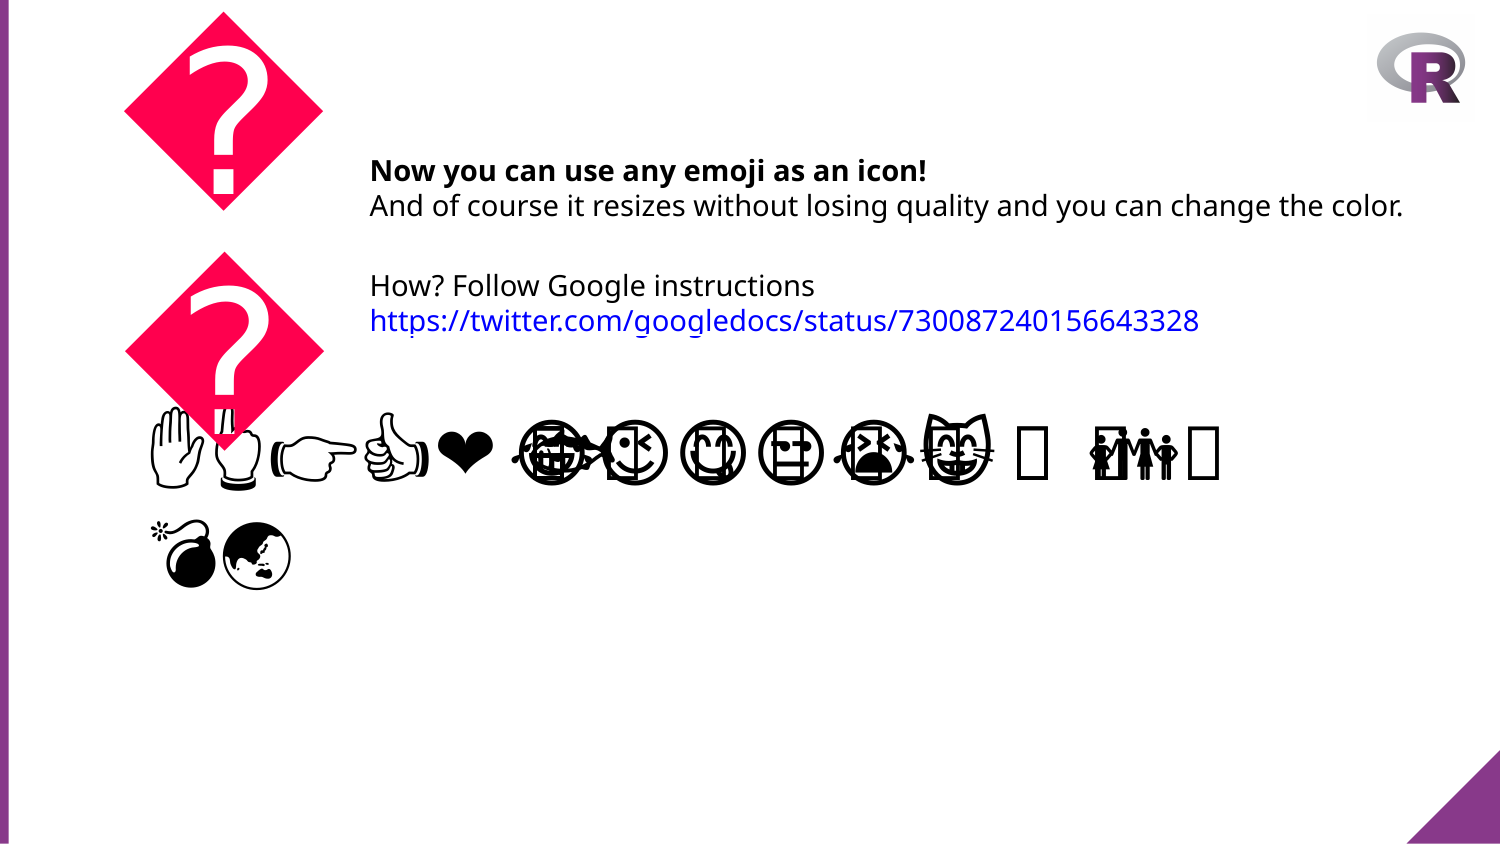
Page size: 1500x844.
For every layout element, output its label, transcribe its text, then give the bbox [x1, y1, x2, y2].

text_box ✋👆👉👍👤👦👧👨👩👪💃🏃💑❤😂😉😋😒😭👶😸🐟🍒🍔💣📌📖🔨🎃🎈🎨🏈🏰🌏🔌🔑 [132, 376, 1335, 799]
picture [1367, 14, 1475, 122]
text_box 😉 [106, 127, 343, 341]
text_box Now you can use any emoji as an icon! And of course it resizes without losing quality and you can change the color. How? Follow Google instructions https://twitter.com/googledocs/status/730087240156643328 [354, 137, 1451, 364]
